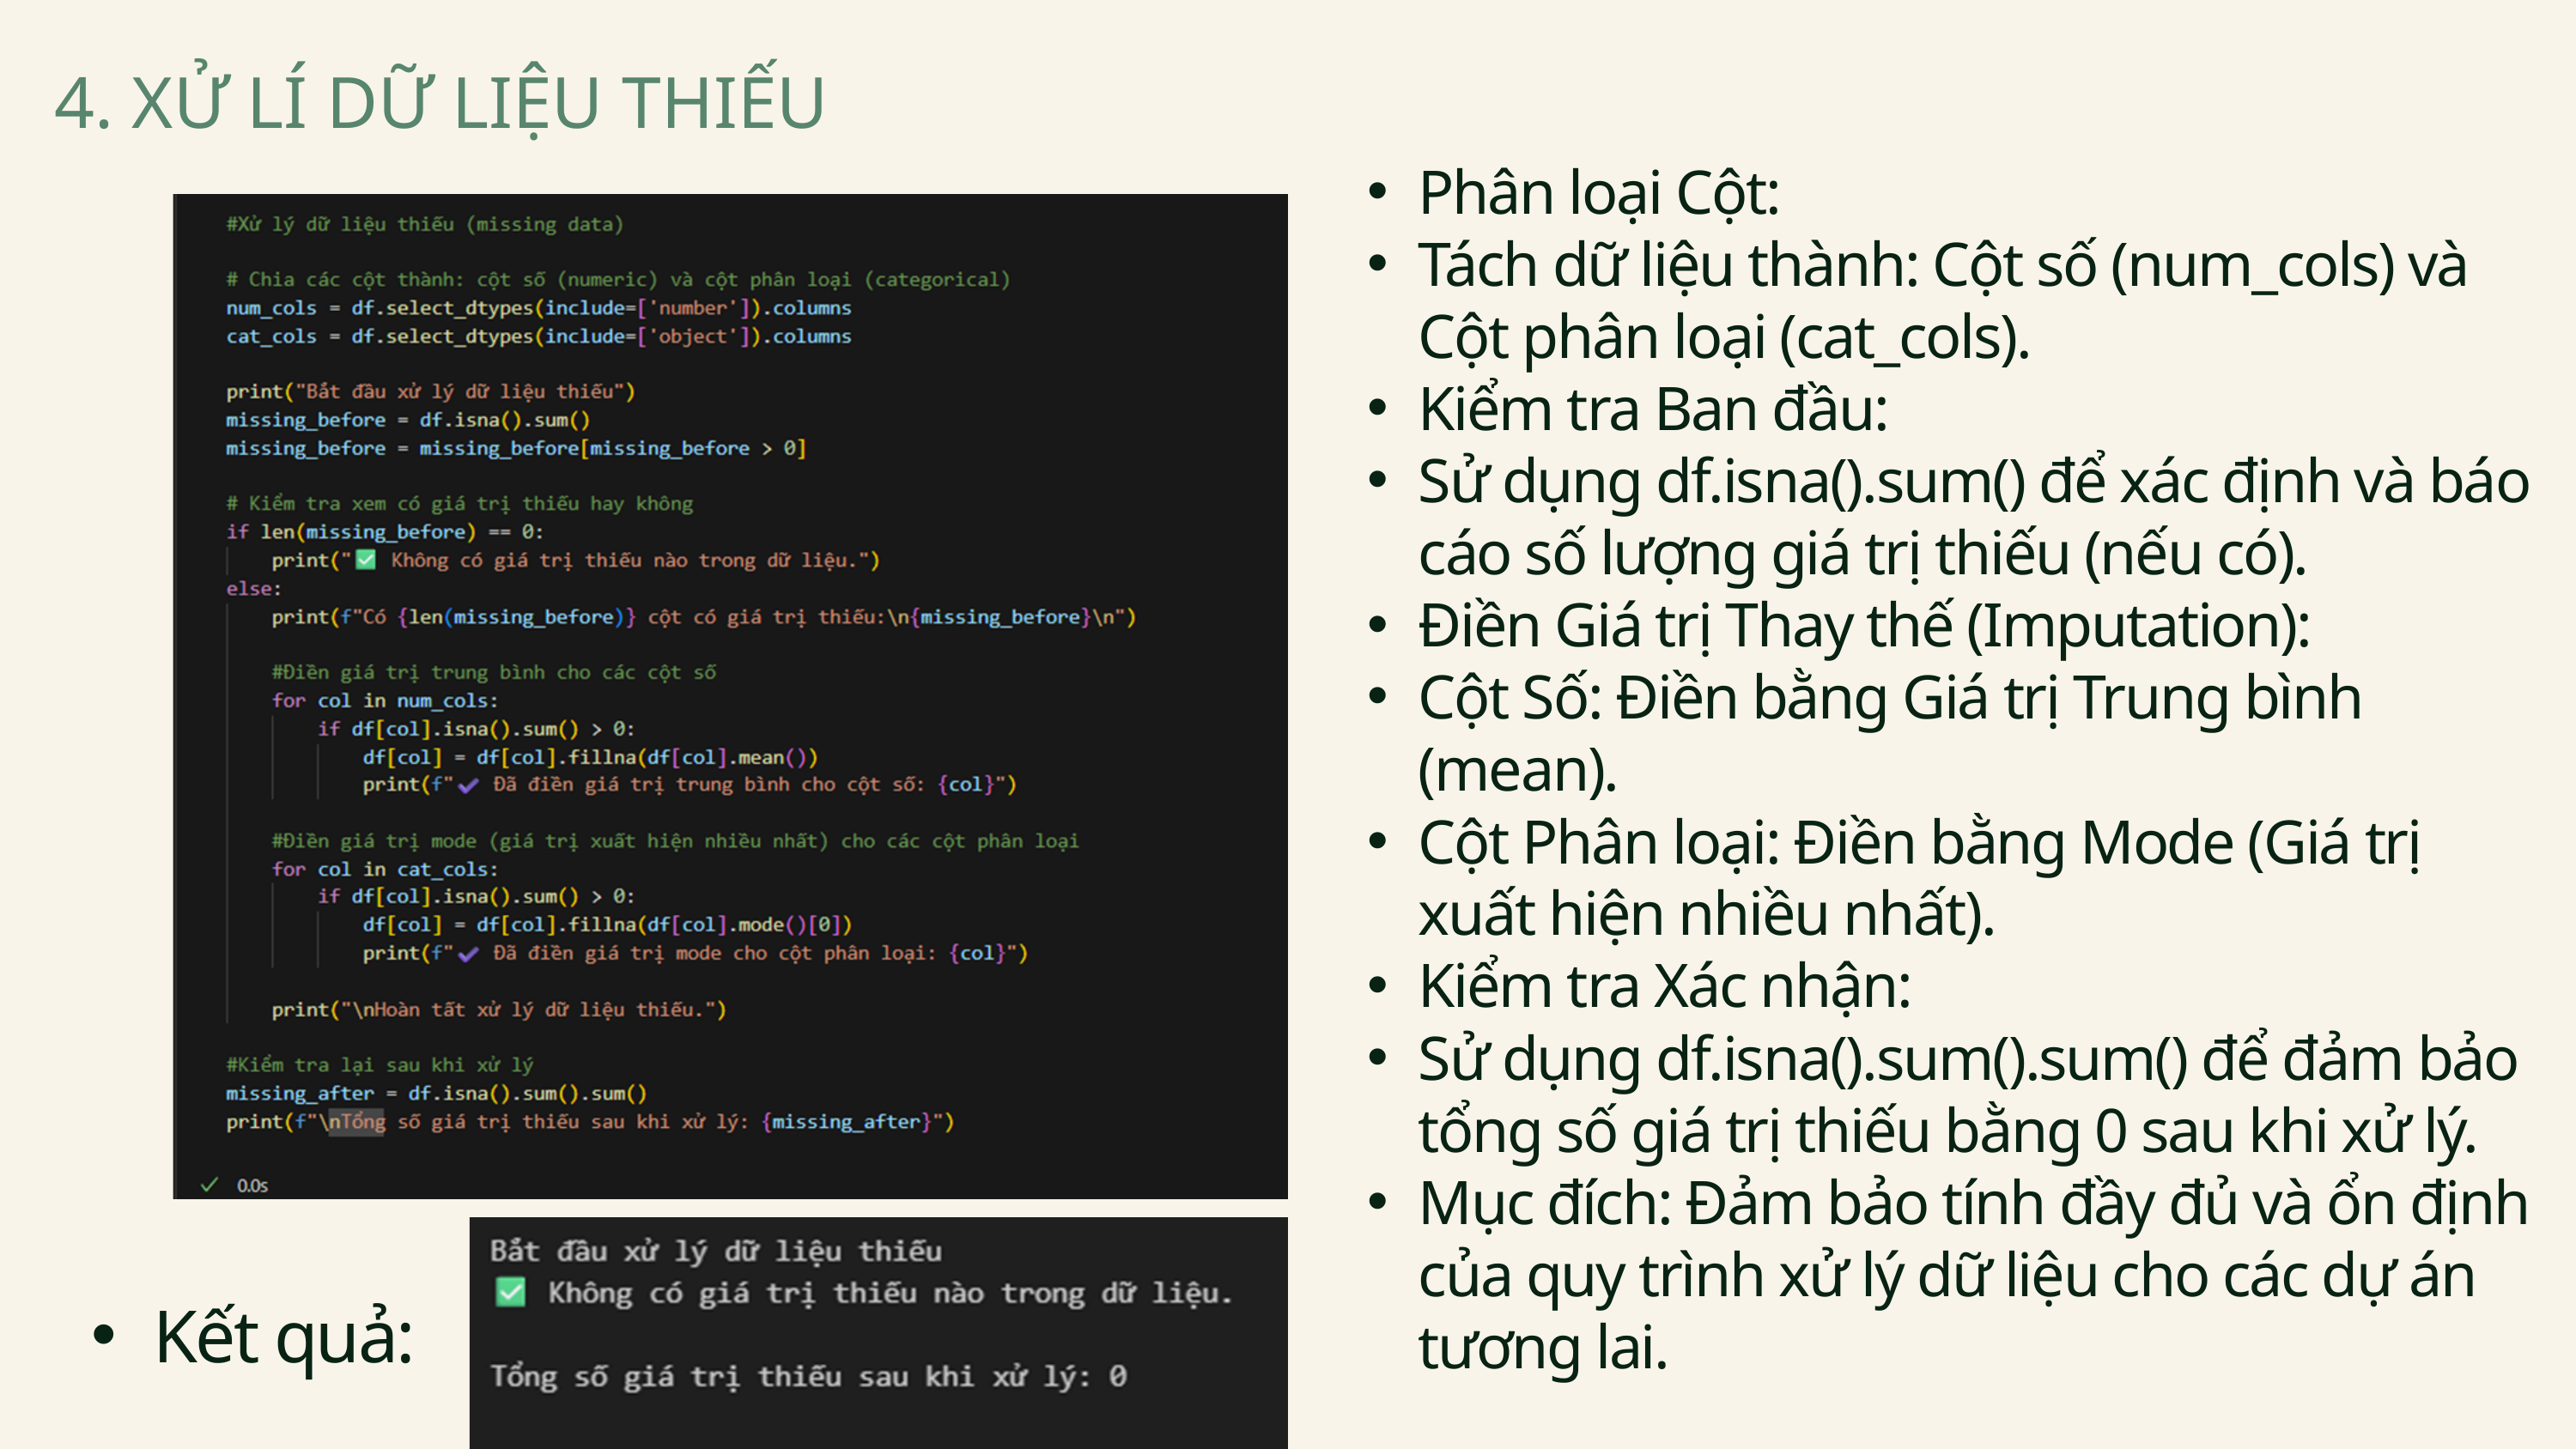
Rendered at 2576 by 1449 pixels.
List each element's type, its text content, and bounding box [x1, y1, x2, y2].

text_box [469, 1217, 1288, 1449]
text_box Kết quả: [30, 1290, 429, 1377]
text_box Phân loại Cột: Tách dữ liệu thành: Cột số (num_cols) và Cột phân loại (cat_cols). Kiểm tra Ban đầu: Sử dụng df.isna().sum() để xác định và báo cáo số lượng giá trị thiếu (nếu có). Điền Giá trị Thay thế (Imputation): Cột Số: Điền bằng Giá trị Trung bình (mean). Cột Phân loại: Điền bằng Mode (Giá trị xuất hiện nhiều nhất). Kiểm tra Xác nhận: Sử dụng df.isna().sum().sum() để đảm bảo tổng số giá trị thiếu bằng 0 sau khi xử lý. Mục đích: Đảm bảo tính đầy đủ và ổn định của quy trình xử lý dữ liệu cho các dự án tương lai. [1315, 154, 2544, 1449]
text_box [173, 194, 1289, 1199]
text_box 4. XỬ LÍ DỮ LIỆU THIẾU [54, 64, 1543, 160]
